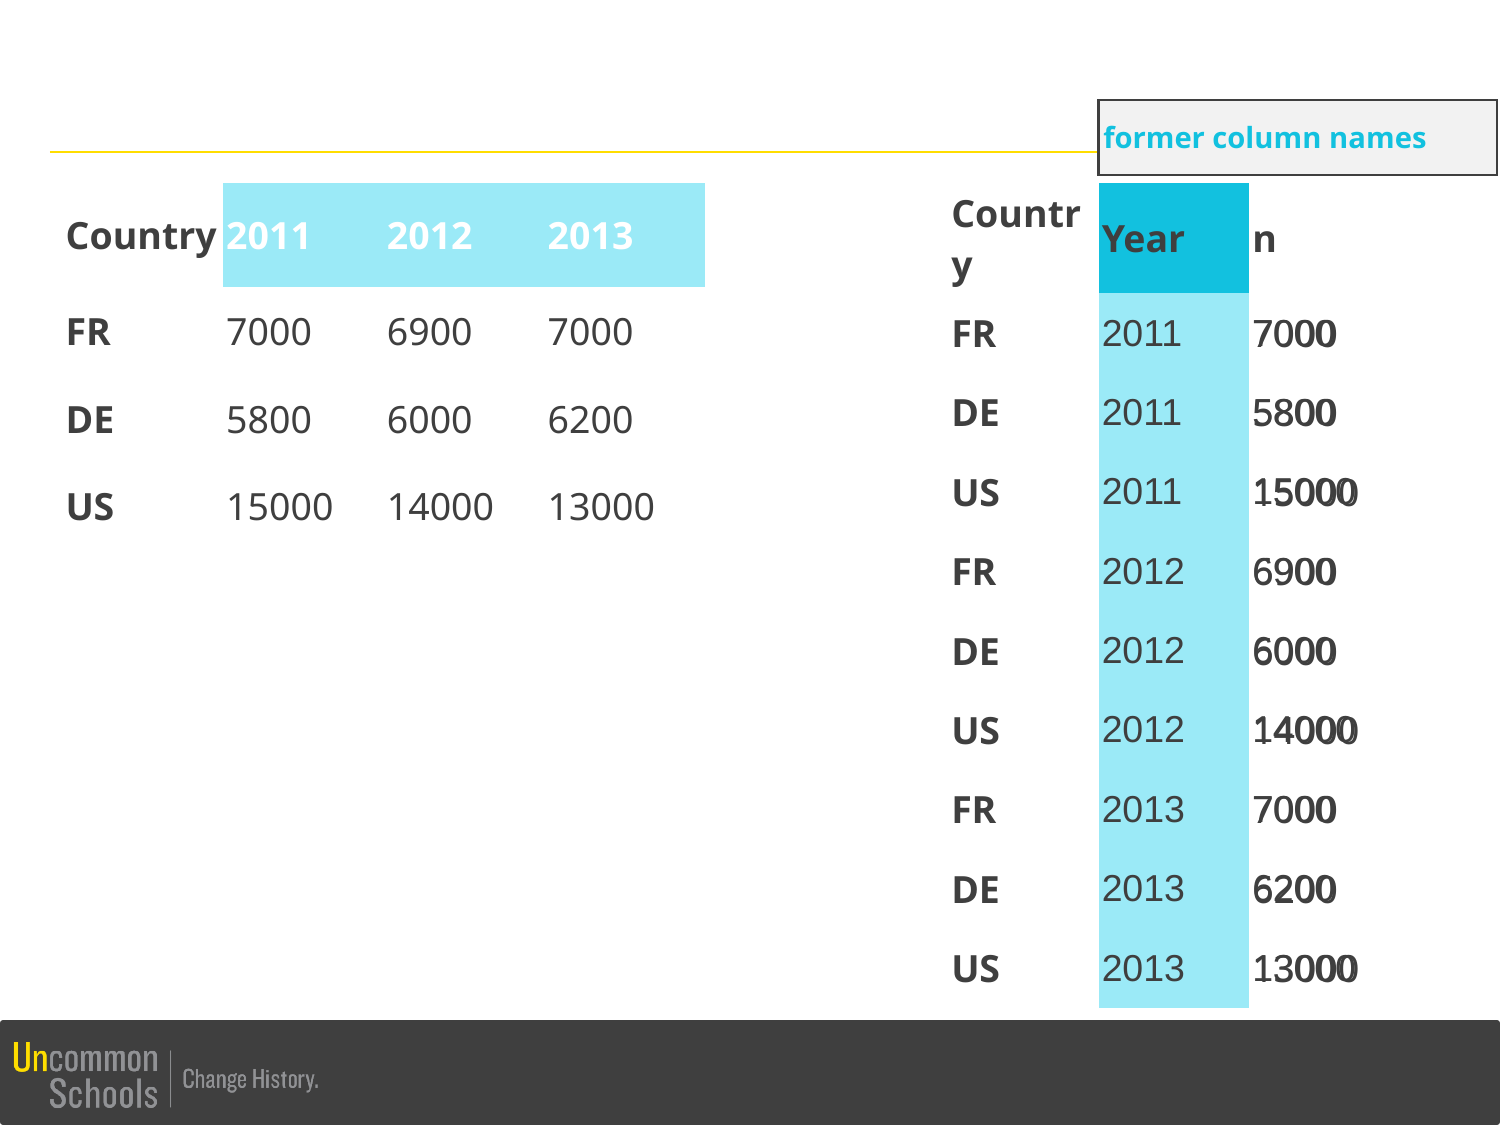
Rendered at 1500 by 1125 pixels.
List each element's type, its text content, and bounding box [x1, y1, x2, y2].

table_cell 7000 [1249, 770, 1400, 849]
table_cell 2012 [1099, 531, 1249, 611]
table_cell FR [948, 531, 1099, 611]
table_header Country [62, 183, 223, 287]
table_cell 6900 [384, 287, 545, 375]
table_cell 13000 [1249, 928, 1400, 1008]
table_header Country [948, 183, 1099, 293]
table_cell 2011 [1099, 373, 1249, 452]
table_cell FR [62, 287, 223, 375]
table_cell 15000 [1249, 452, 1400, 531]
table_cell 5800 [1249, 373, 1400, 452]
table_cell DE [948, 611, 1099, 690]
table_cell DE [948, 849, 1099, 928]
table_cell 2012 [1099, 690, 1249, 770]
table_cell 2013 [1099, 770, 1249, 849]
table_cell 7000 [1249, 293, 1400, 373]
table_cell DE [948, 373, 1099, 452]
table_header 2012 [384, 183, 545, 287]
table_cell US [948, 928, 1099, 1008]
table_cell 14000 [1249, 690, 1400, 770]
table_cell 2013 [1099, 849, 1249, 928]
table_cell 6900 [1249, 531, 1400, 611]
table_cell 6000 [1249, 611, 1400, 690]
table_header Year [1099, 183, 1249, 293]
table_cell 5800 [223, 375, 384, 462]
table_cell DE [62, 375, 223, 462]
table_header 2011 [223, 183, 384, 287]
table_cell US [948, 690, 1099, 770]
table_cell 7000 [223, 287, 384, 375]
table_cell 2011 [1099, 293, 1249, 373]
table_cell 7000 [545, 287, 705, 375]
table_cell FR [948, 770, 1099, 849]
table_cell 6000 [384, 375, 545, 462]
table_cell FR [948, 293, 1099, 373]
table_cell 14000 [384, 462, 545, 550]
table_cell US [62, 462, 223, 550]
table_header n [1249, 183, 1400, 293]
table_header 2013 [545, 183, 705, 287]
table_cell 6200 [1249, 849, 1400, 928]
table_cell US [948, 452, 1099, 531]
table_cell 6200 [545, 375, 705, 462]
table_cell 15000 [223, 462, 384, 550]
picture [6, 1037, 325, 1113]
table_cell 2013 [1099, 928, 1249, 1008]
table_cell 2011 [1099, 452, 1249, 531]
table_cell 13000 [545, 462, 705, 550]
text_box former column names [1098, 100, 1497, 175]
table_cell 2012 [1099, 611, 1249, 690]
